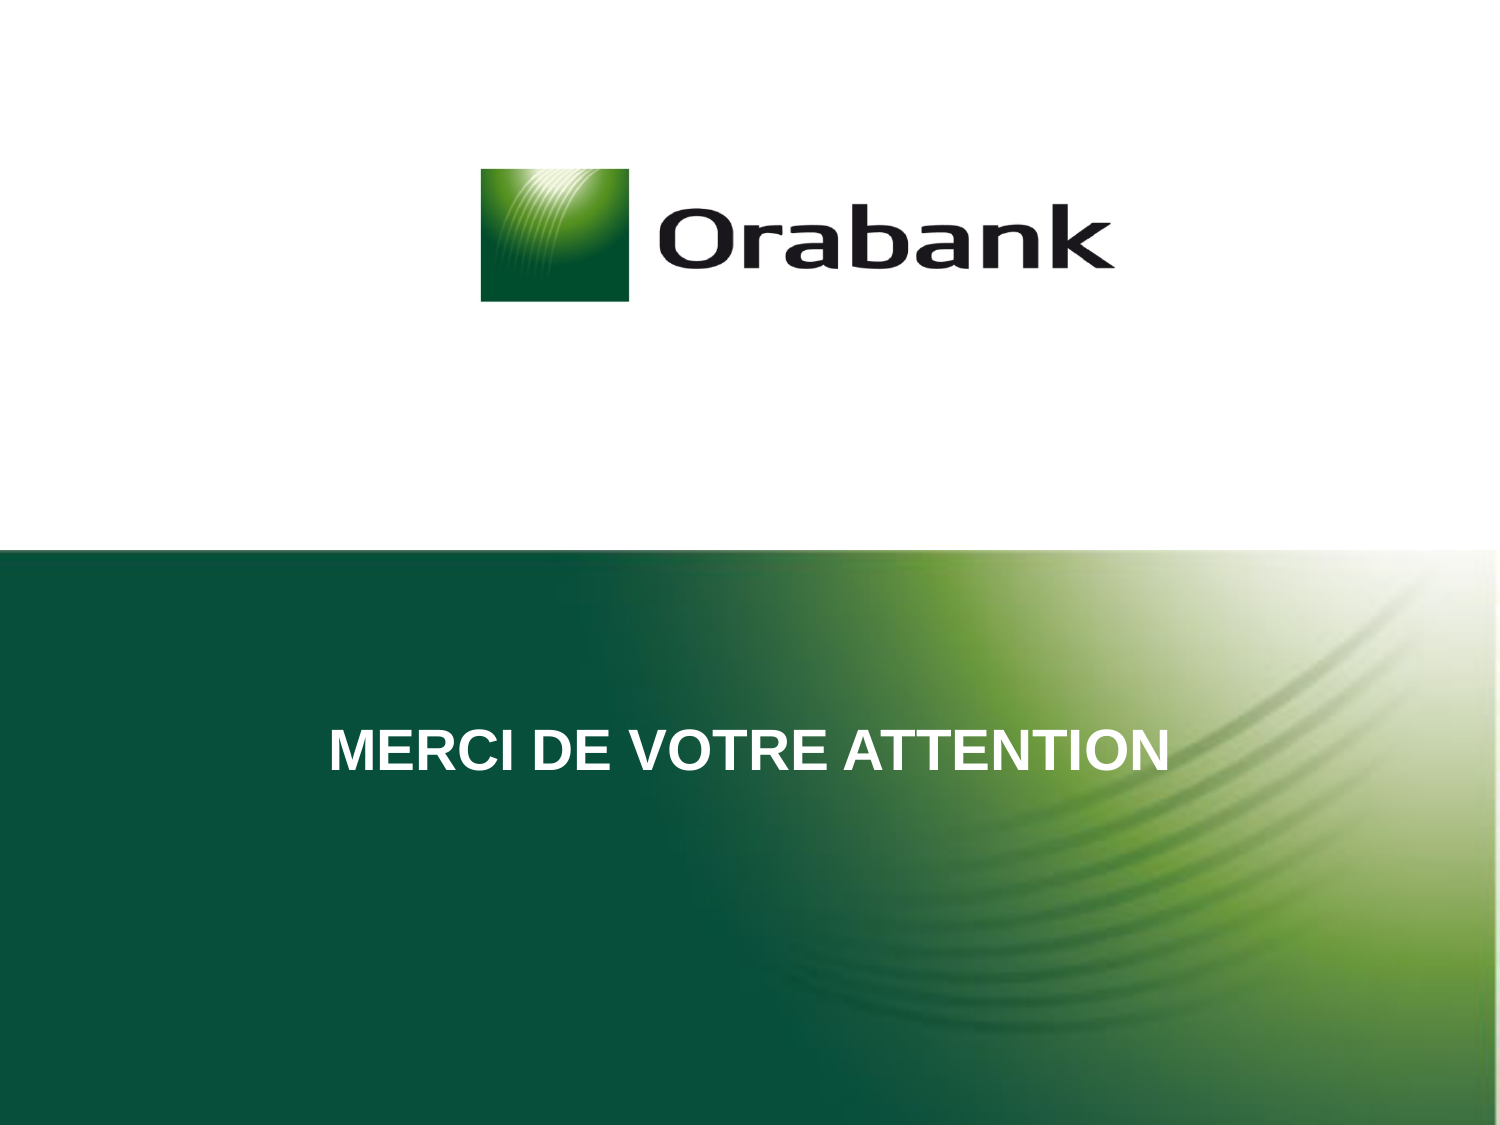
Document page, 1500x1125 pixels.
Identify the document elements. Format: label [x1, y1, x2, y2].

picture [0, 550, 1500, 1125]
picture [478, 166, 1117, 305]
